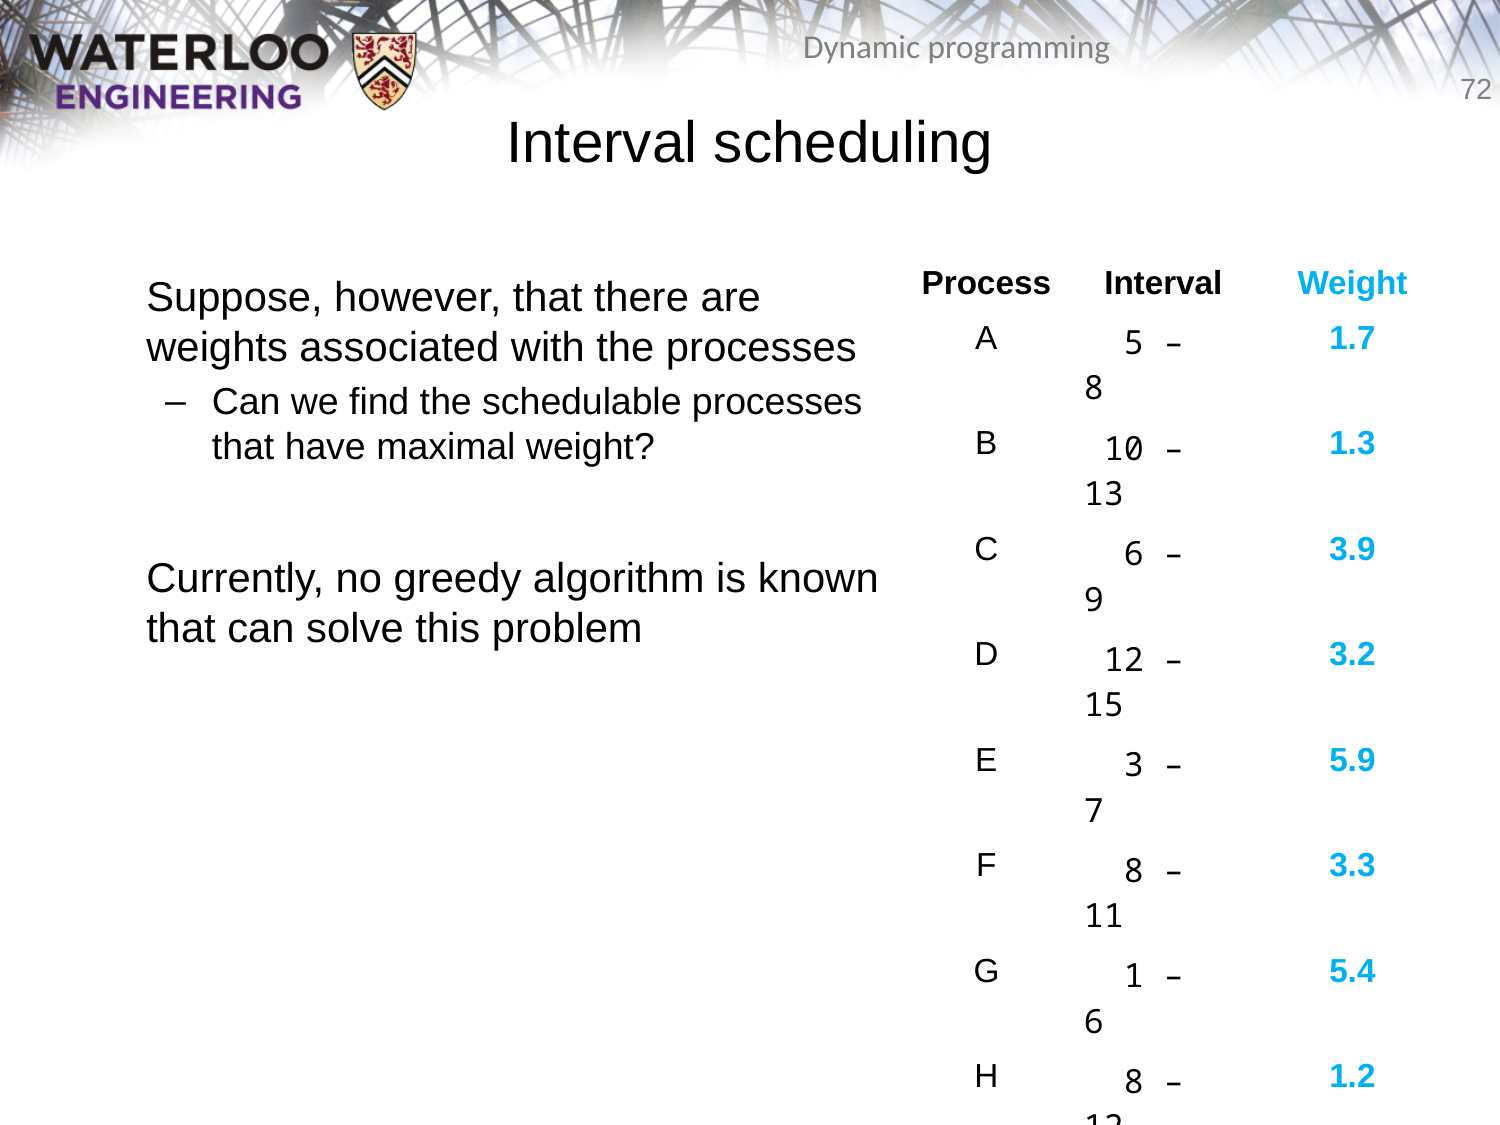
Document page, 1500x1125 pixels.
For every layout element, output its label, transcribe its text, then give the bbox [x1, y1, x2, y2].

table_cell F [904, 839, 1069, 945]
table_cell 8 – 11 [1069, 839, 1258, 945]
table_cell 5.9 [1258, 734, 1447, 839]
table_cell 8 – 12 [1069, 1050, 1258, 1125]
table_cell H [904, 1050, 1069, 1125]
table_cell 3.2 [1258, 628, 1447, 734]
picture [0, 0, 1500, 1125]
table_cell C [904, 523, 1069, 628]
table_header Interval [1069, 257, 1258, 312]
table_cell 1 – 6 [1069, 945, 1258, 1050]
table_cell 5.4 [1258, 945, 1447, 1050]
table_cell 3 – 7 [1069, 734, 1258, 839]
table_cell 12 – 15 [1069, 628, 1258, 734]
table_cell A [904, 312, 1069, 417]
table_cell 10 – 13 [1069, 417, 1258, 523]
table_cell 1.3 [1258, 417, 1447, 523]
table_cell D [904, 628, 1069, 734]
table_cell 5 – 8 [1069, 312, 1258, 417]
table_header Process [904, 257, 1069, 312]
title Interval scheduling [74, 44, 1426, 233]
table_cell 3.3 [1258, 839, 1447, 945]
table_cell 1.7 [1258, 312, 1447, 417]
table_cell B [904, 417, 1069, 523]
list Suppose, however, that there are weights associated with the processes Can we find the schedulable processes that have maximal weight? Currently, no greedy algorithm is known that can solve this problem [74, 262, 904, 1006]
table_cell E [904, 734, 1069, 839]
table_cell 3.9 [1258, 523, 1447, 628]
table_cell G [904, 945, 1069, 1050]
table_header Weight [1258, 257, 1447, 312]
table_cell 1.2 [1258, 1050, 1447, 1125]
table_cell 6 – 9 [1069, 523, 1258, 628]
